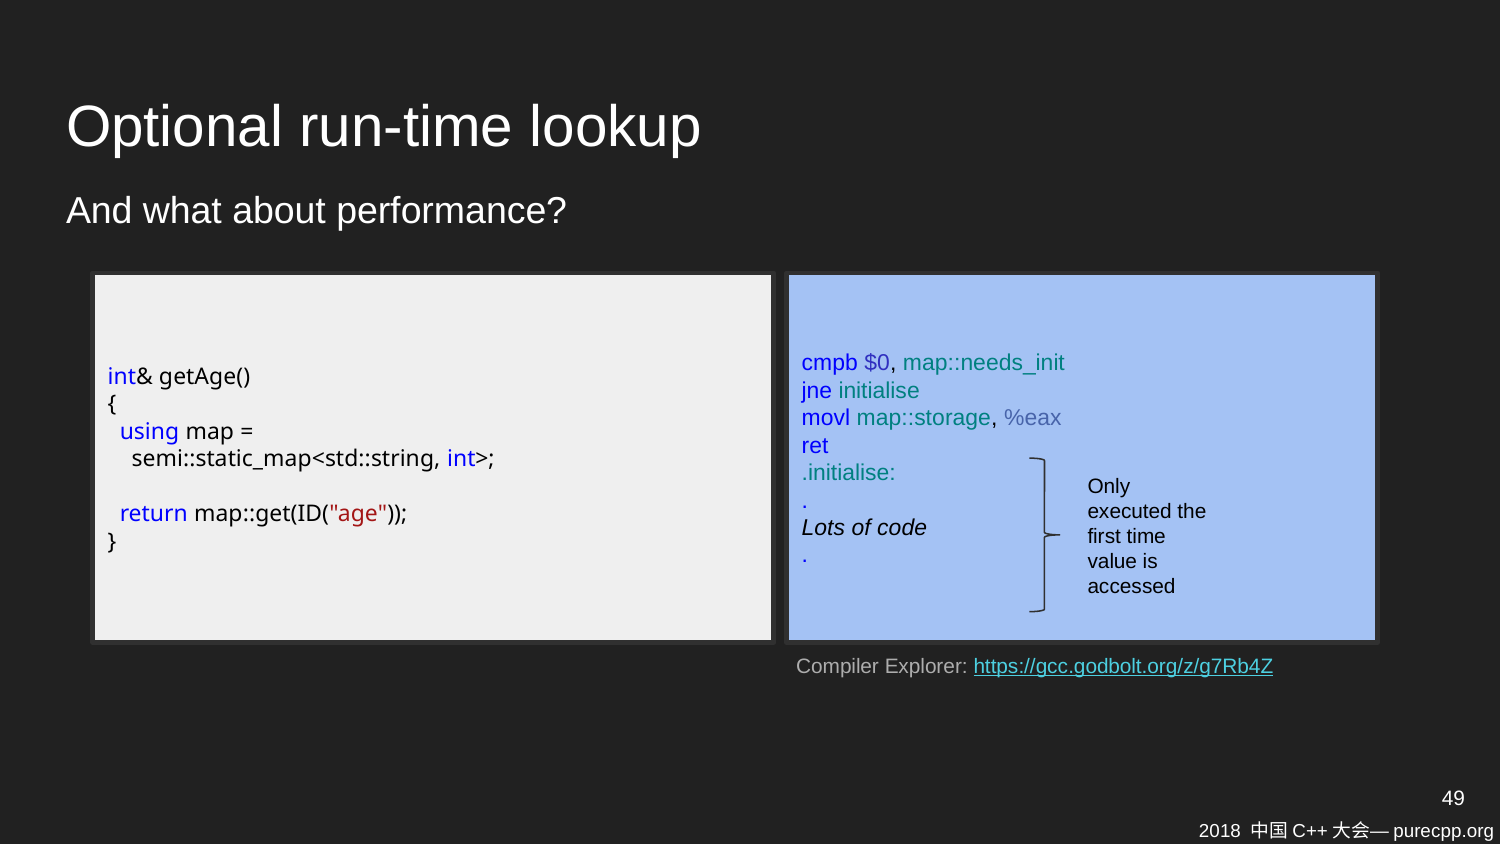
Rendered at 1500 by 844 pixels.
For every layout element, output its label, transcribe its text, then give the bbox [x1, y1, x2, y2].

slide_number 49 [1389, 764, 1480, 830]
list And what about performance? [51, 164, 1449, 238]
text_box [1029, 458, 1060, 612]
text_box int& getAge() { using map = semi::static_map<std::string, int>; return map::get(ID("age")); } [92, 272, 774, 643]
text_box Compiler Explorer: https://gcc.godbolt.org/z/g7Rb4Z [781, 637, 1330, 688]
title Optional run-time lookup [51, 72, 1449, 164]
text_box Only executed the first time value is accessed [1072, 478, 1229, 592]
text_box cmpb $0, map::needs_init jne initialise movl map::storage, %eax ret .initialise: . Lots of code . [786, 272, 1378, 643]
